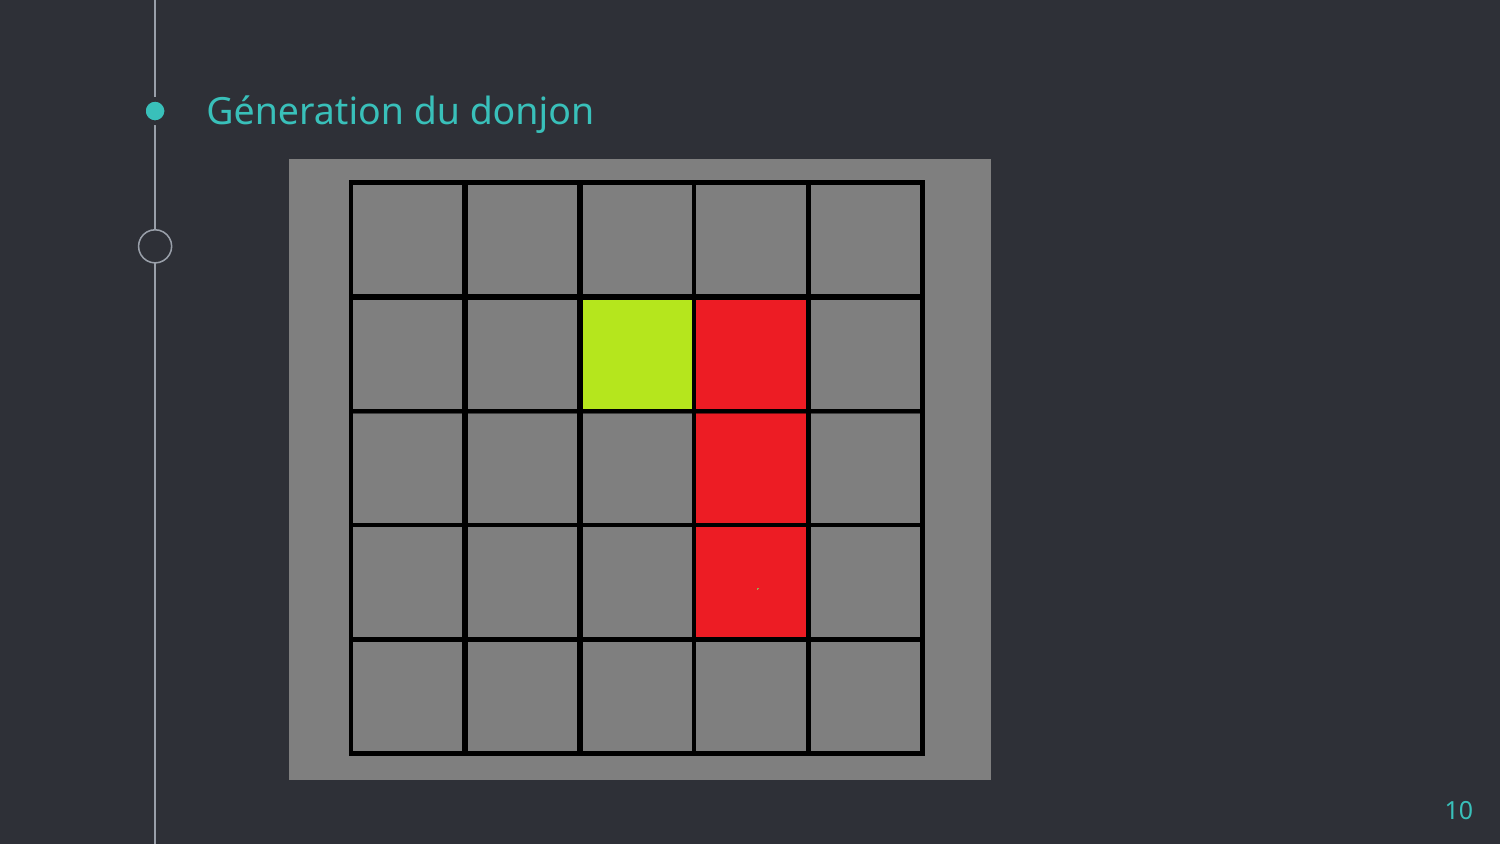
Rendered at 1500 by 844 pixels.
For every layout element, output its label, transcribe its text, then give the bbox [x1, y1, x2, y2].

picture [289, 159, 991, 780]
title Géneration du donjon [191, 90, 1317, 147]
slide_number 10 [1398, 779, 1489, 832]
